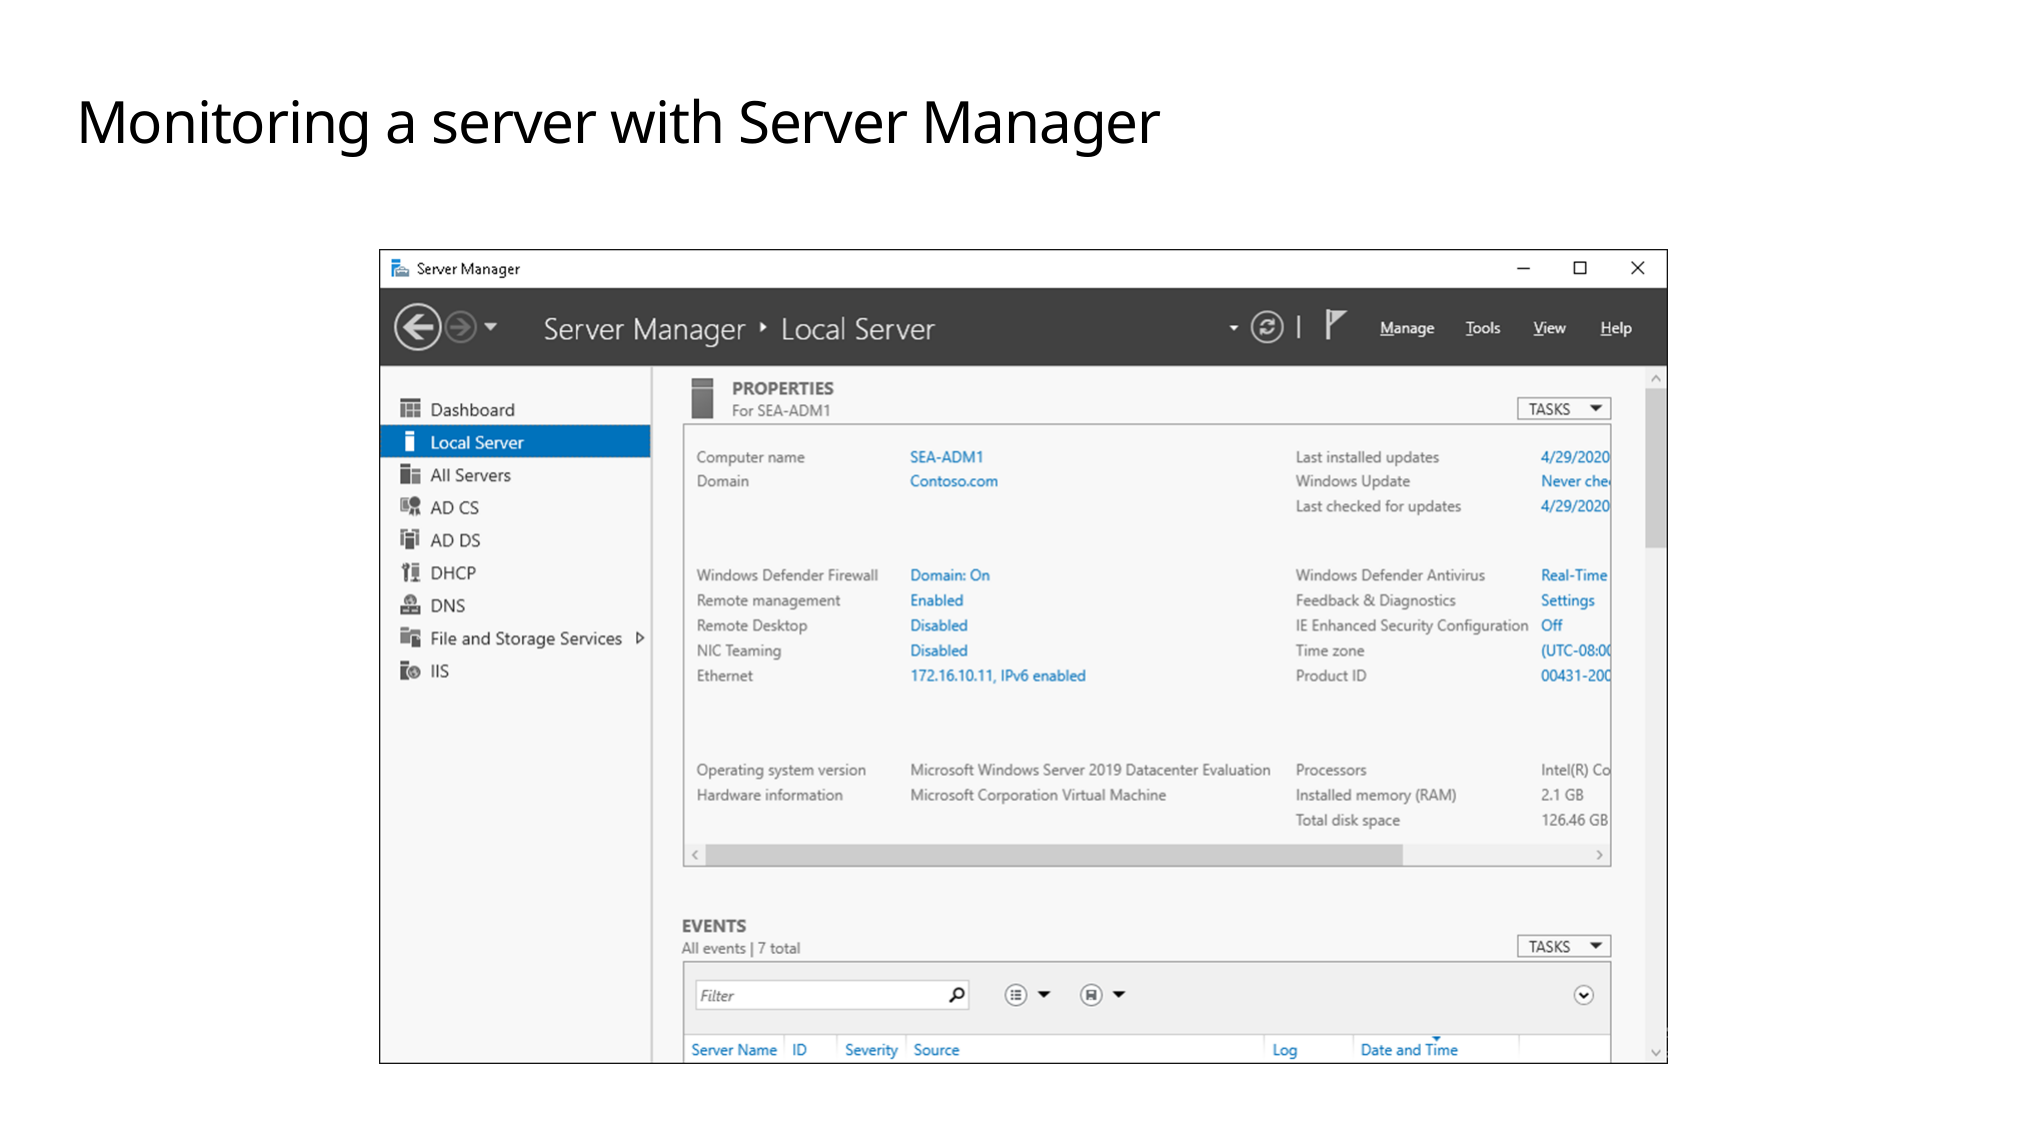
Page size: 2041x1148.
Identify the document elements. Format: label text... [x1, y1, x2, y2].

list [378, 249, 1668, 1065]
title Monitoring a server with Server Manager [76, 93, 1968, 161]
